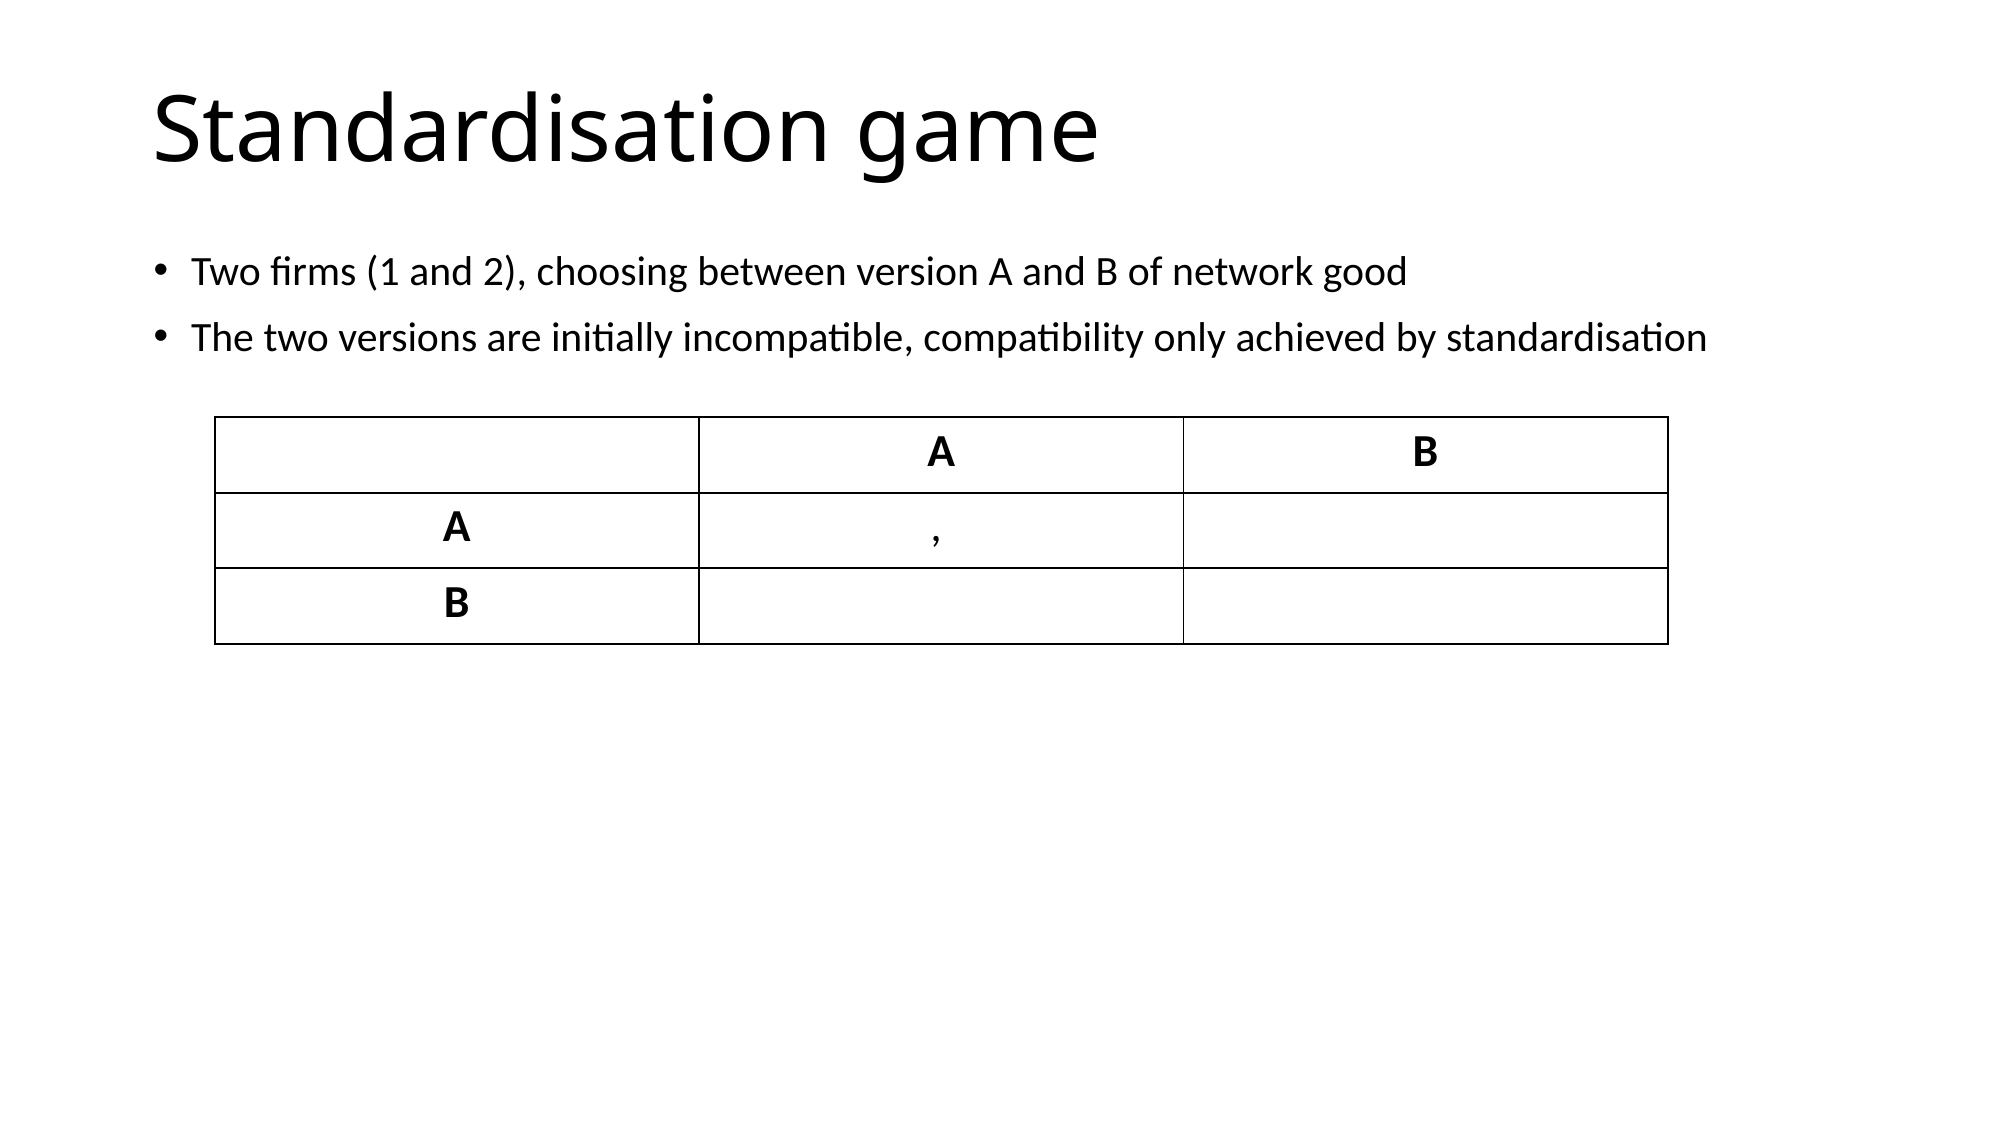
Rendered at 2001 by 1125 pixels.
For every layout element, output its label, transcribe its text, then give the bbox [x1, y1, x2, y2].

list Two firms (1 and 2), choosing between version A and B of network good The two versions are initially incompatible, compatibility only achieved by standardisation [138, 241, 1974, 1101]
text_box Standardisation game [137, 23, 1863, 241]
